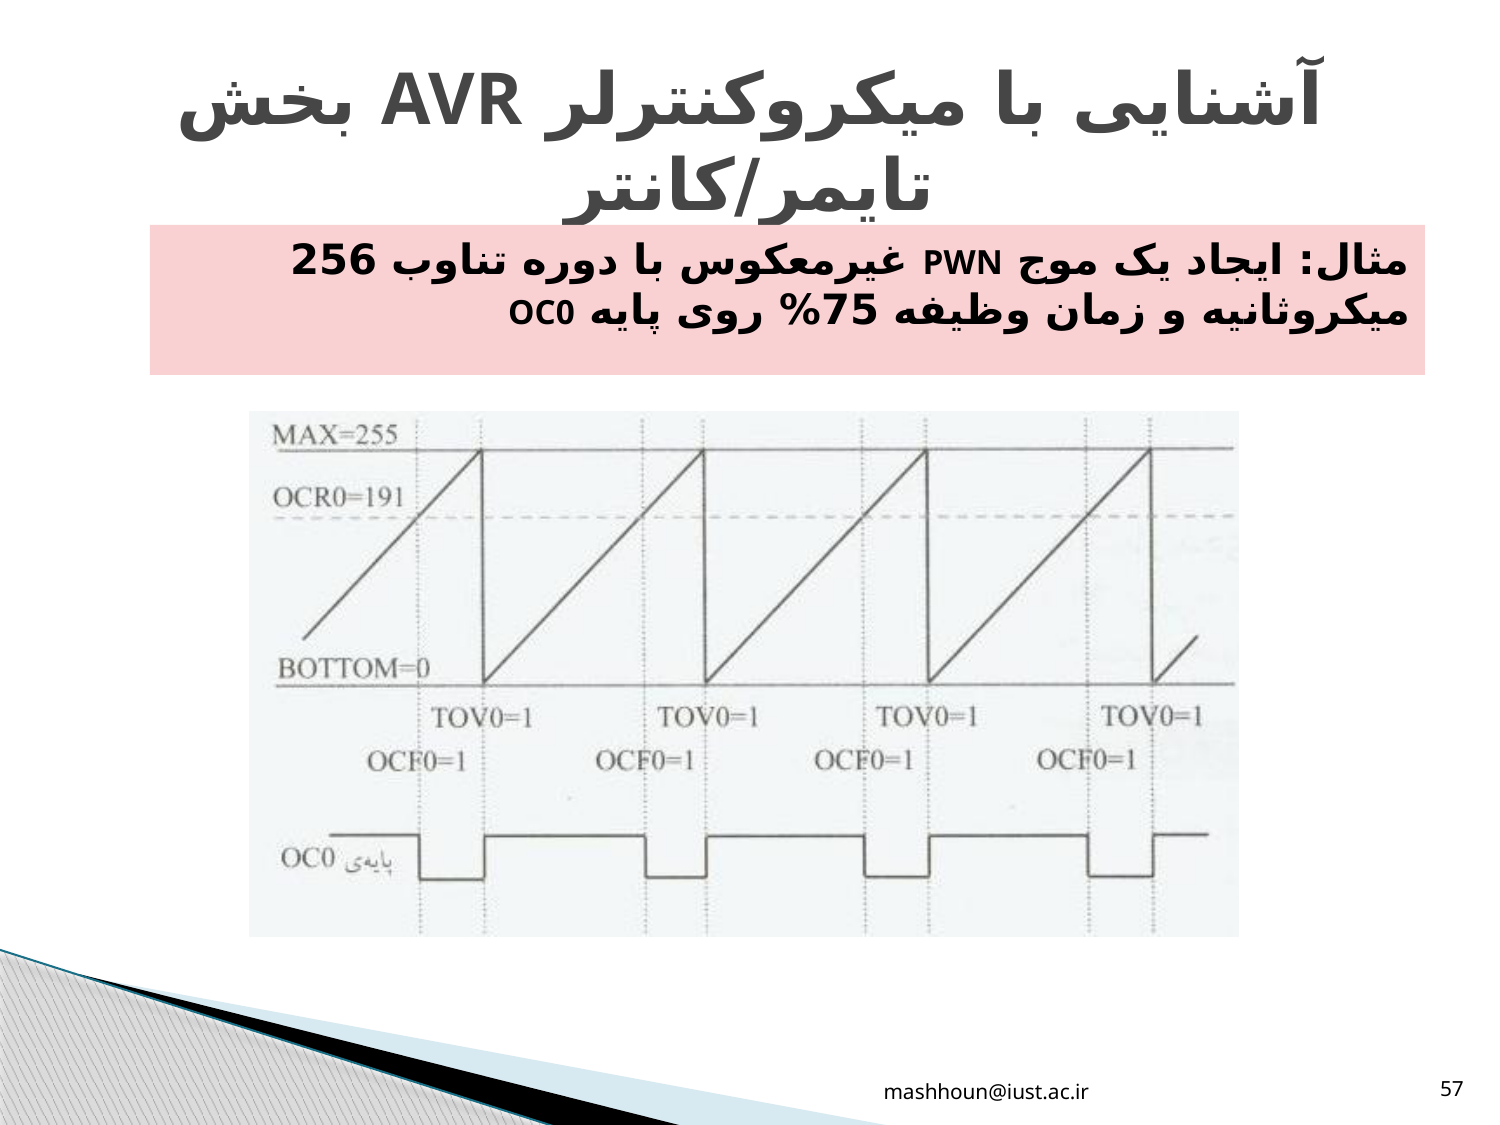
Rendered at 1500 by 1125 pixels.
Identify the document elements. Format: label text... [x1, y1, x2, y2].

picture [249, 411, 1240, 937]
footer mashhoun@iust.ac.ir [718, 1051, 1105, 1112]
slide_number 57 [1418, 1051, 1479, 1112]
text_box مثال: ایجاد یک موج PWN غیرمعکوس با دوره تناوب 256 میکروثانیه و زمان وظیفه 75% روی پایه OC0 [149, 224, 1425, 299]
text_box [149, 299, 1425, 425]
title آشنایی با میکروکنترلر AVR بخش تایمر/کانتر [75, 45, 1425, 233]
